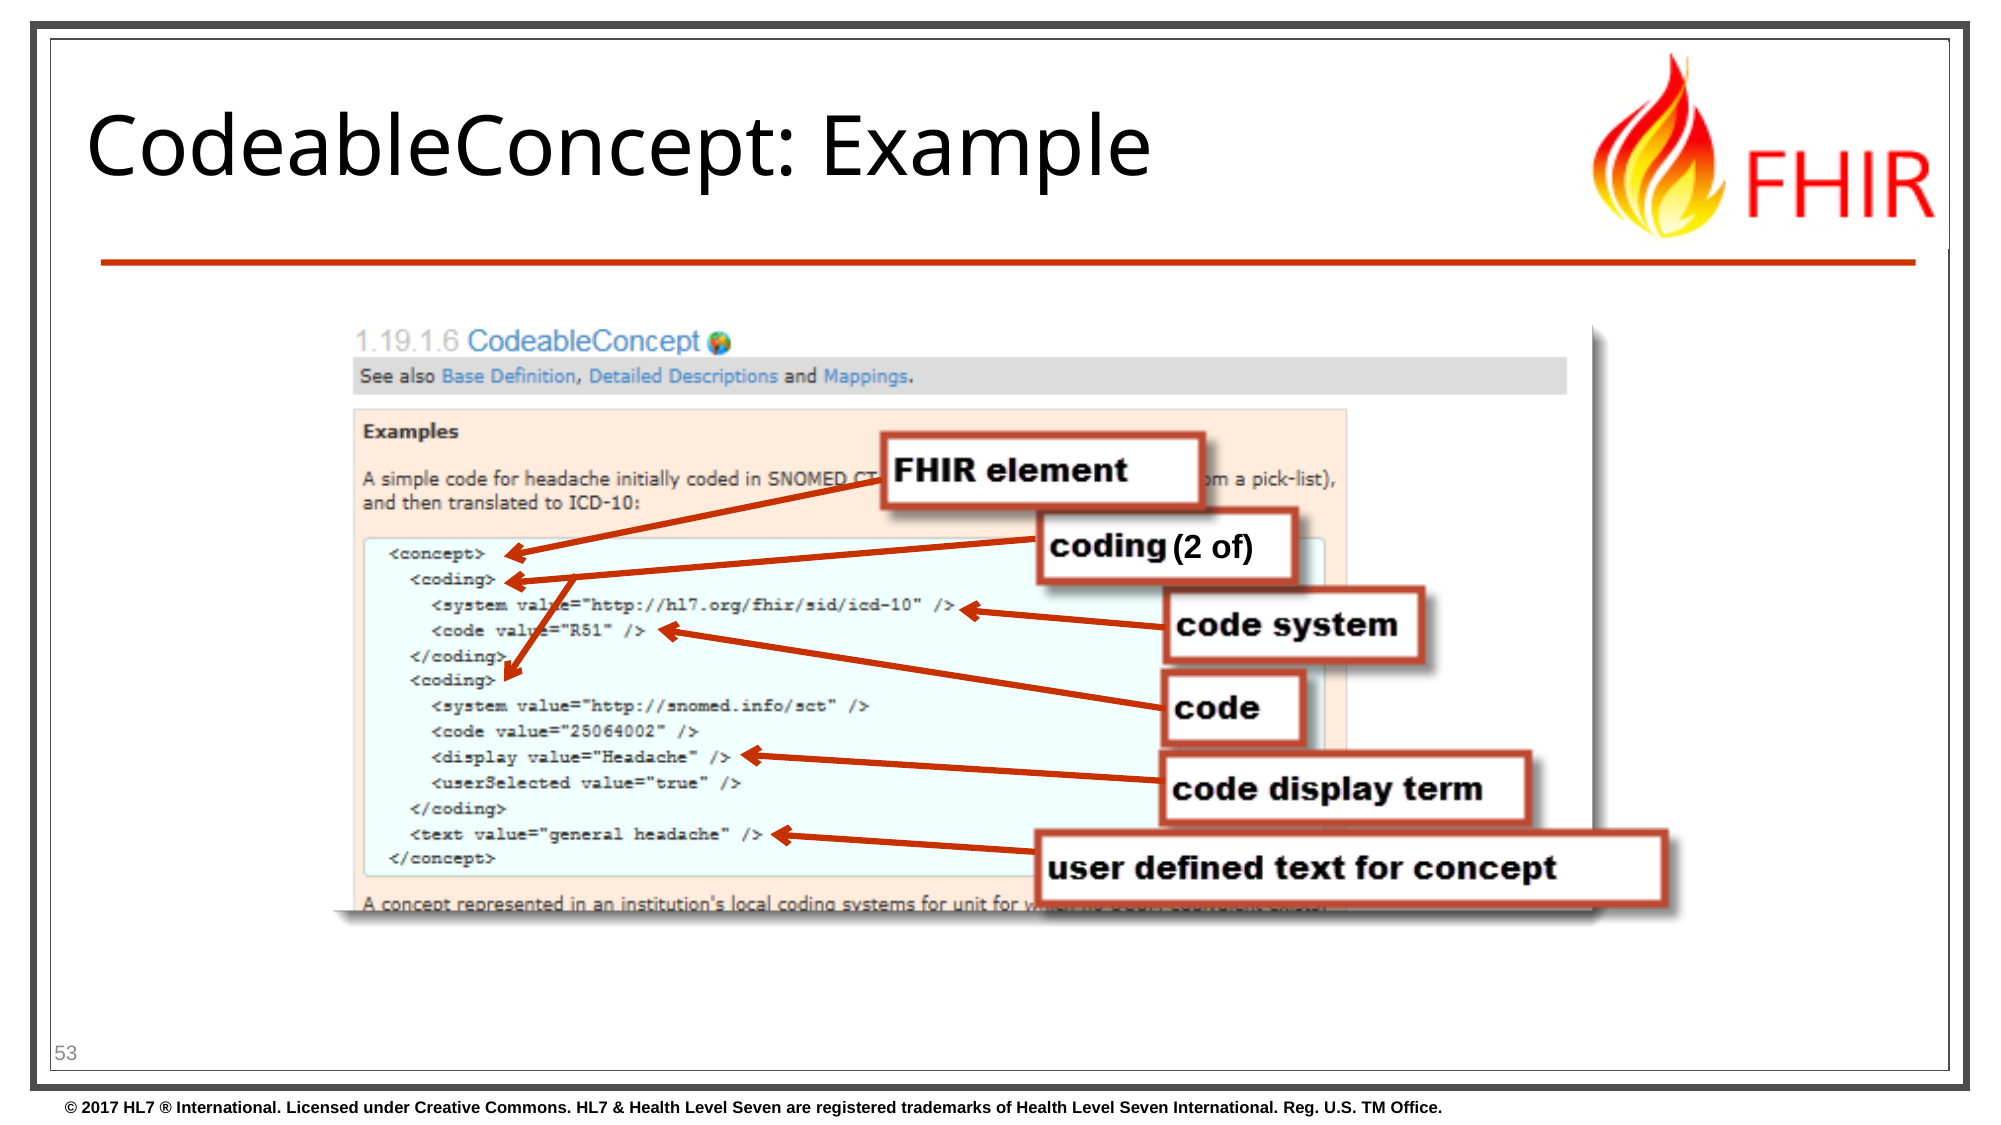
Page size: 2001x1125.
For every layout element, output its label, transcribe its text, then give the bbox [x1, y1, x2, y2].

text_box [739, 754, 1166, 782]
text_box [503, 479, 883, 538]
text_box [657, 628, 1166, 709]
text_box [503, 574, 577, 682]
picture [1578, 42, 1949, 249]
slide_number 53 [39, 1034, 197, 1071]
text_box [770, 834, 1036, 853]
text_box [503, 538, 1036, 584]
picture [322, 314, 1686, 941]
title CodeableConcept: Example [70, 54, 1504, 249]
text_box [958, 609, 1166, 628]
